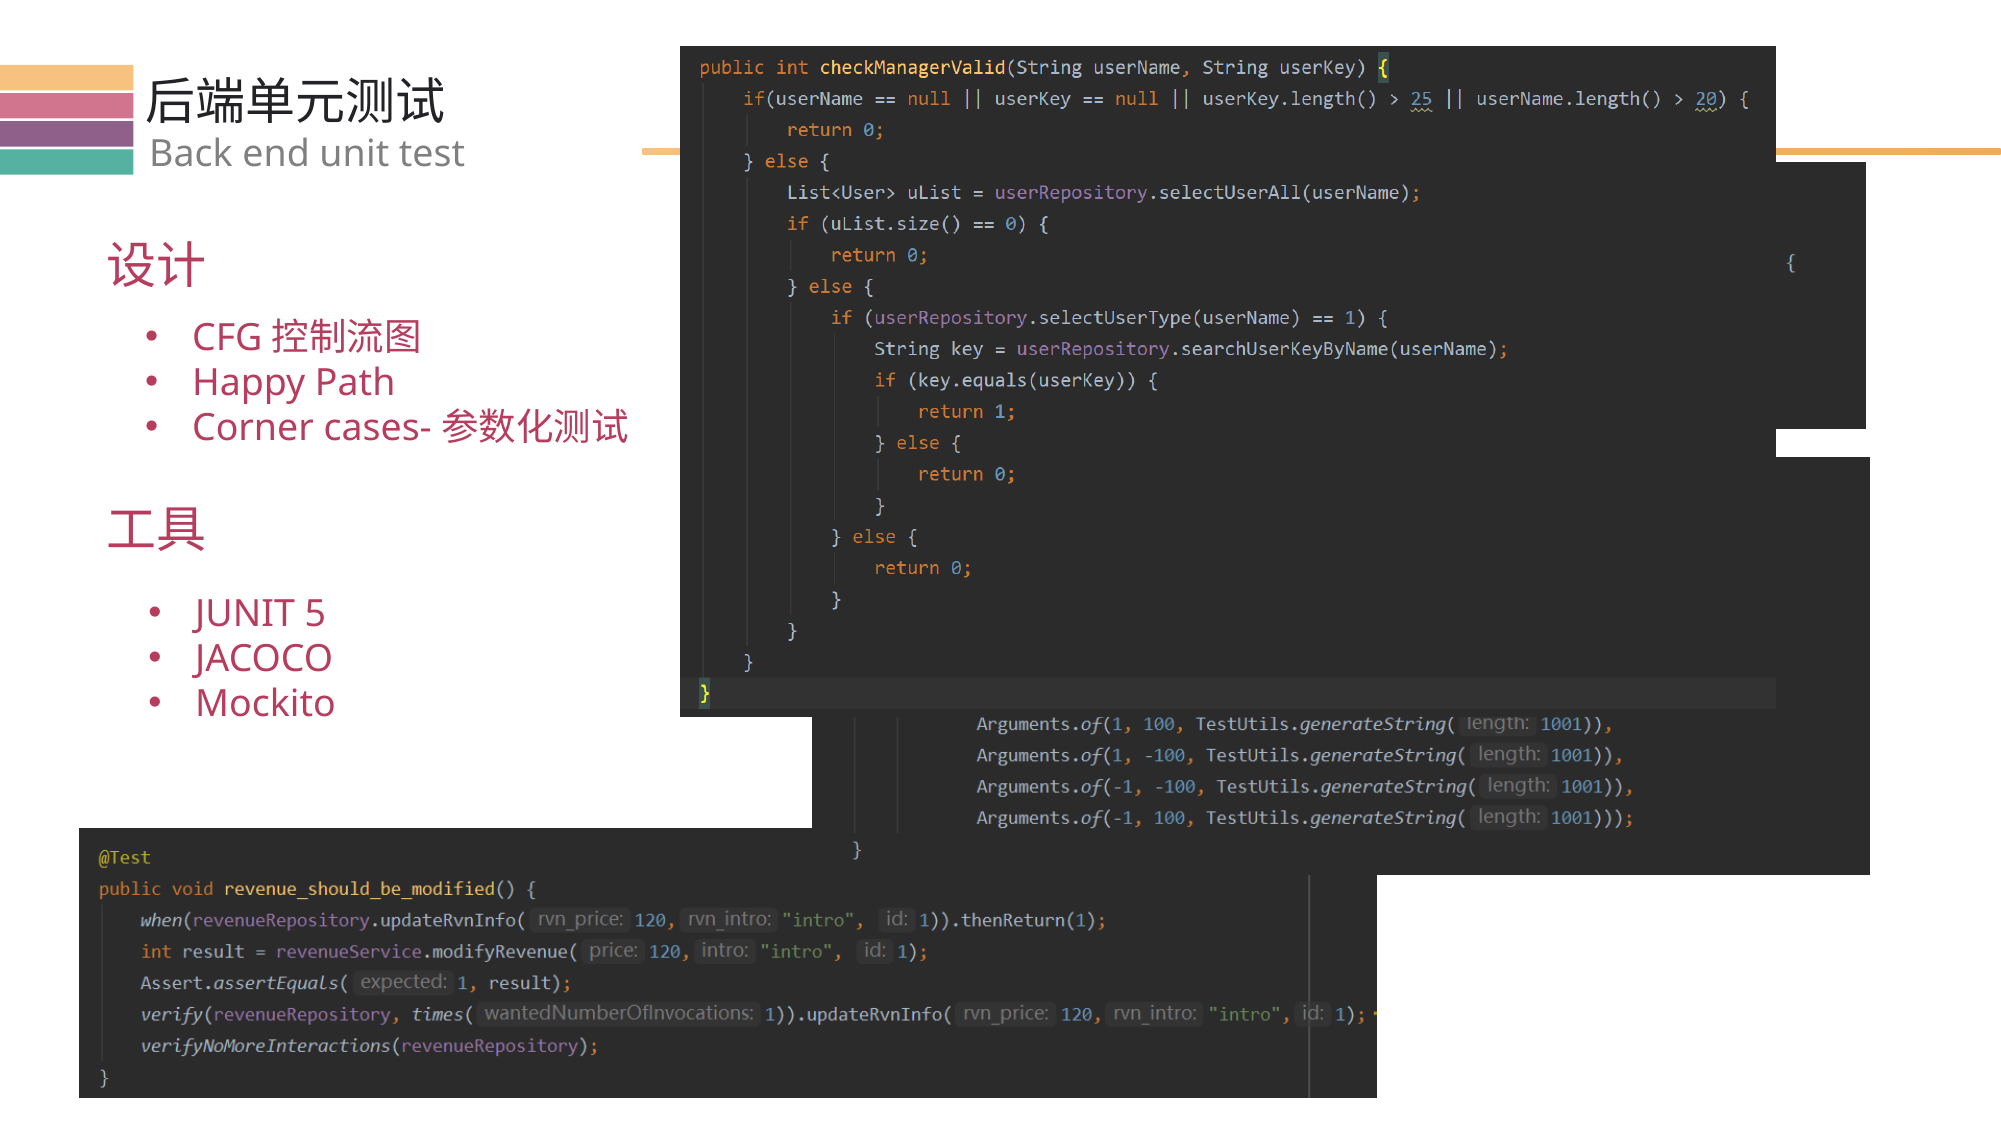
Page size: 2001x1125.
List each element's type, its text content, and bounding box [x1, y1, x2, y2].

text_box 设计 [91, 225, 446, 301]
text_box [1776, 62, 2000, 183]
text_box 工具 [91, 489, 446, 565]
text_box JUNIT 5 JACOCO Mockito [133, 581, 783, 732]
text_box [0, 62, 680, 183]
text_box CFG控制流图 Happy Path Corner cases-参数化测试 [130, 305, 680, 456]
picture [79, 46, 1870, 1098]
